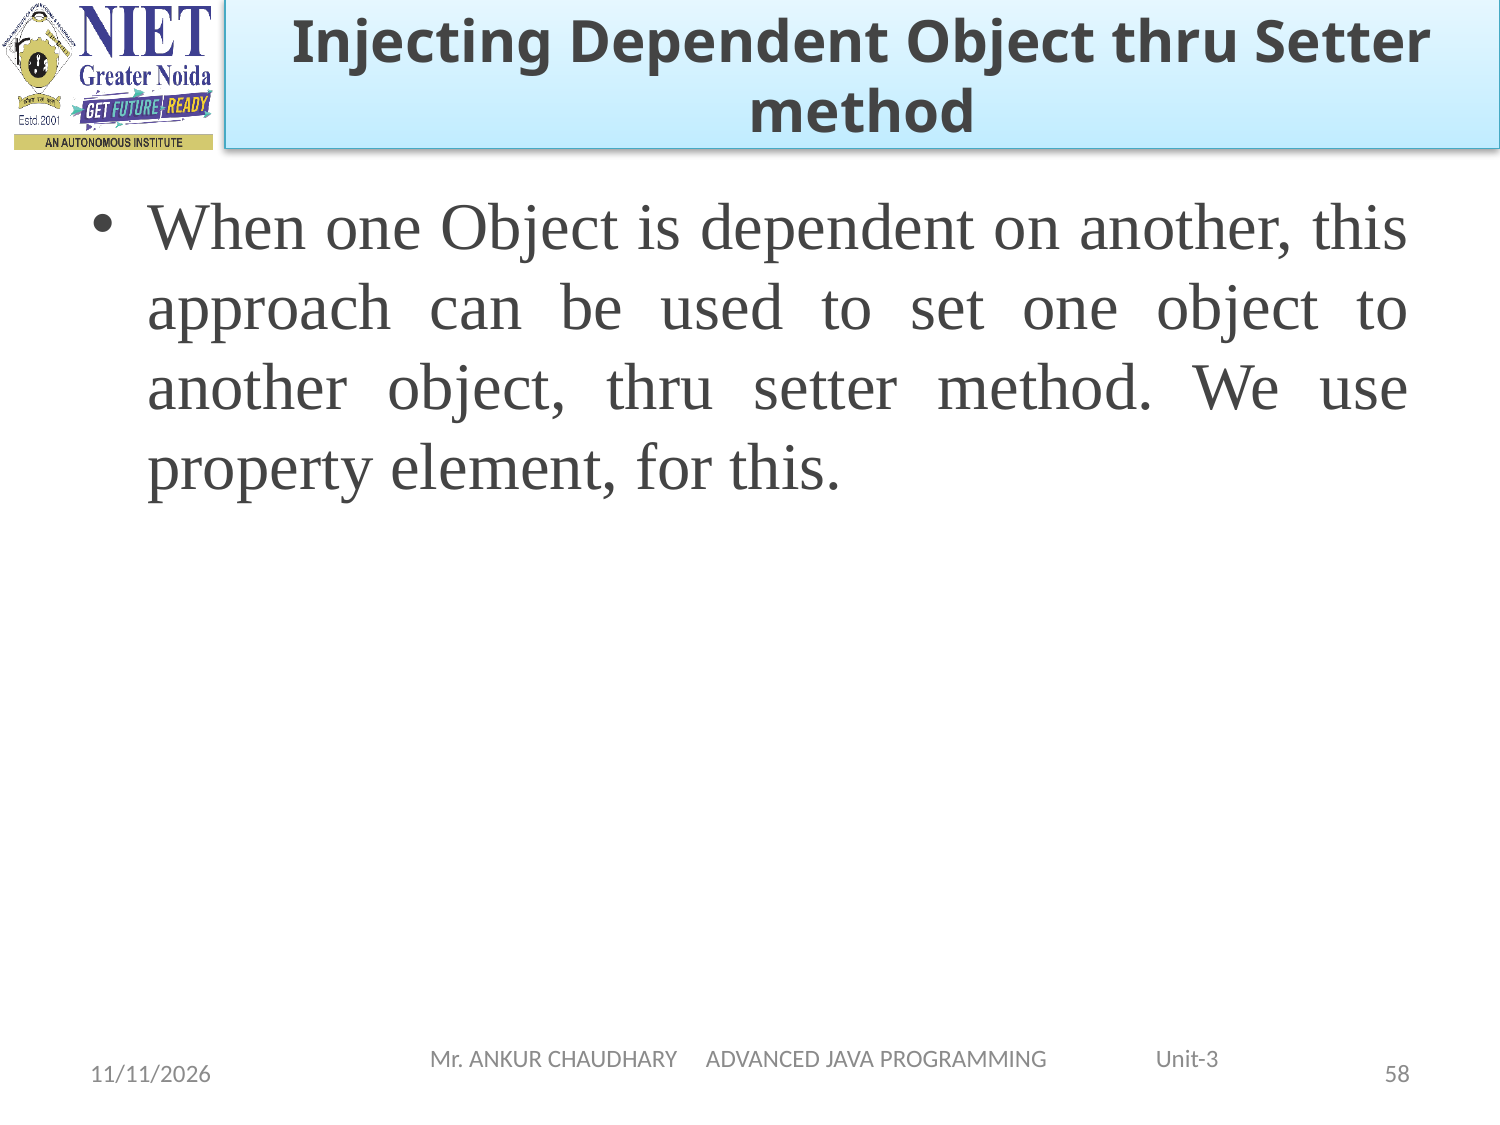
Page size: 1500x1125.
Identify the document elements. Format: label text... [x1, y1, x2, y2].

picture [2, 3, 213, 150]
slide_number 58 [1074, 1042, 1425, 1103]
text_box Injecting Dependent Object thru Setter method [224, 0, 1500, 149]
footer Mr. ANKUR CHAUDHARY ADVANCED JAVA PROGRAMMING Unit-3 [412, 1042, 1074, 1103]
list When one Object is dependent on another, this approach can be used to set one object to another object, thru setter method. We use property element, for this. [76, 174, 1426, 918]
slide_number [75, 1042, 412, 1103]
